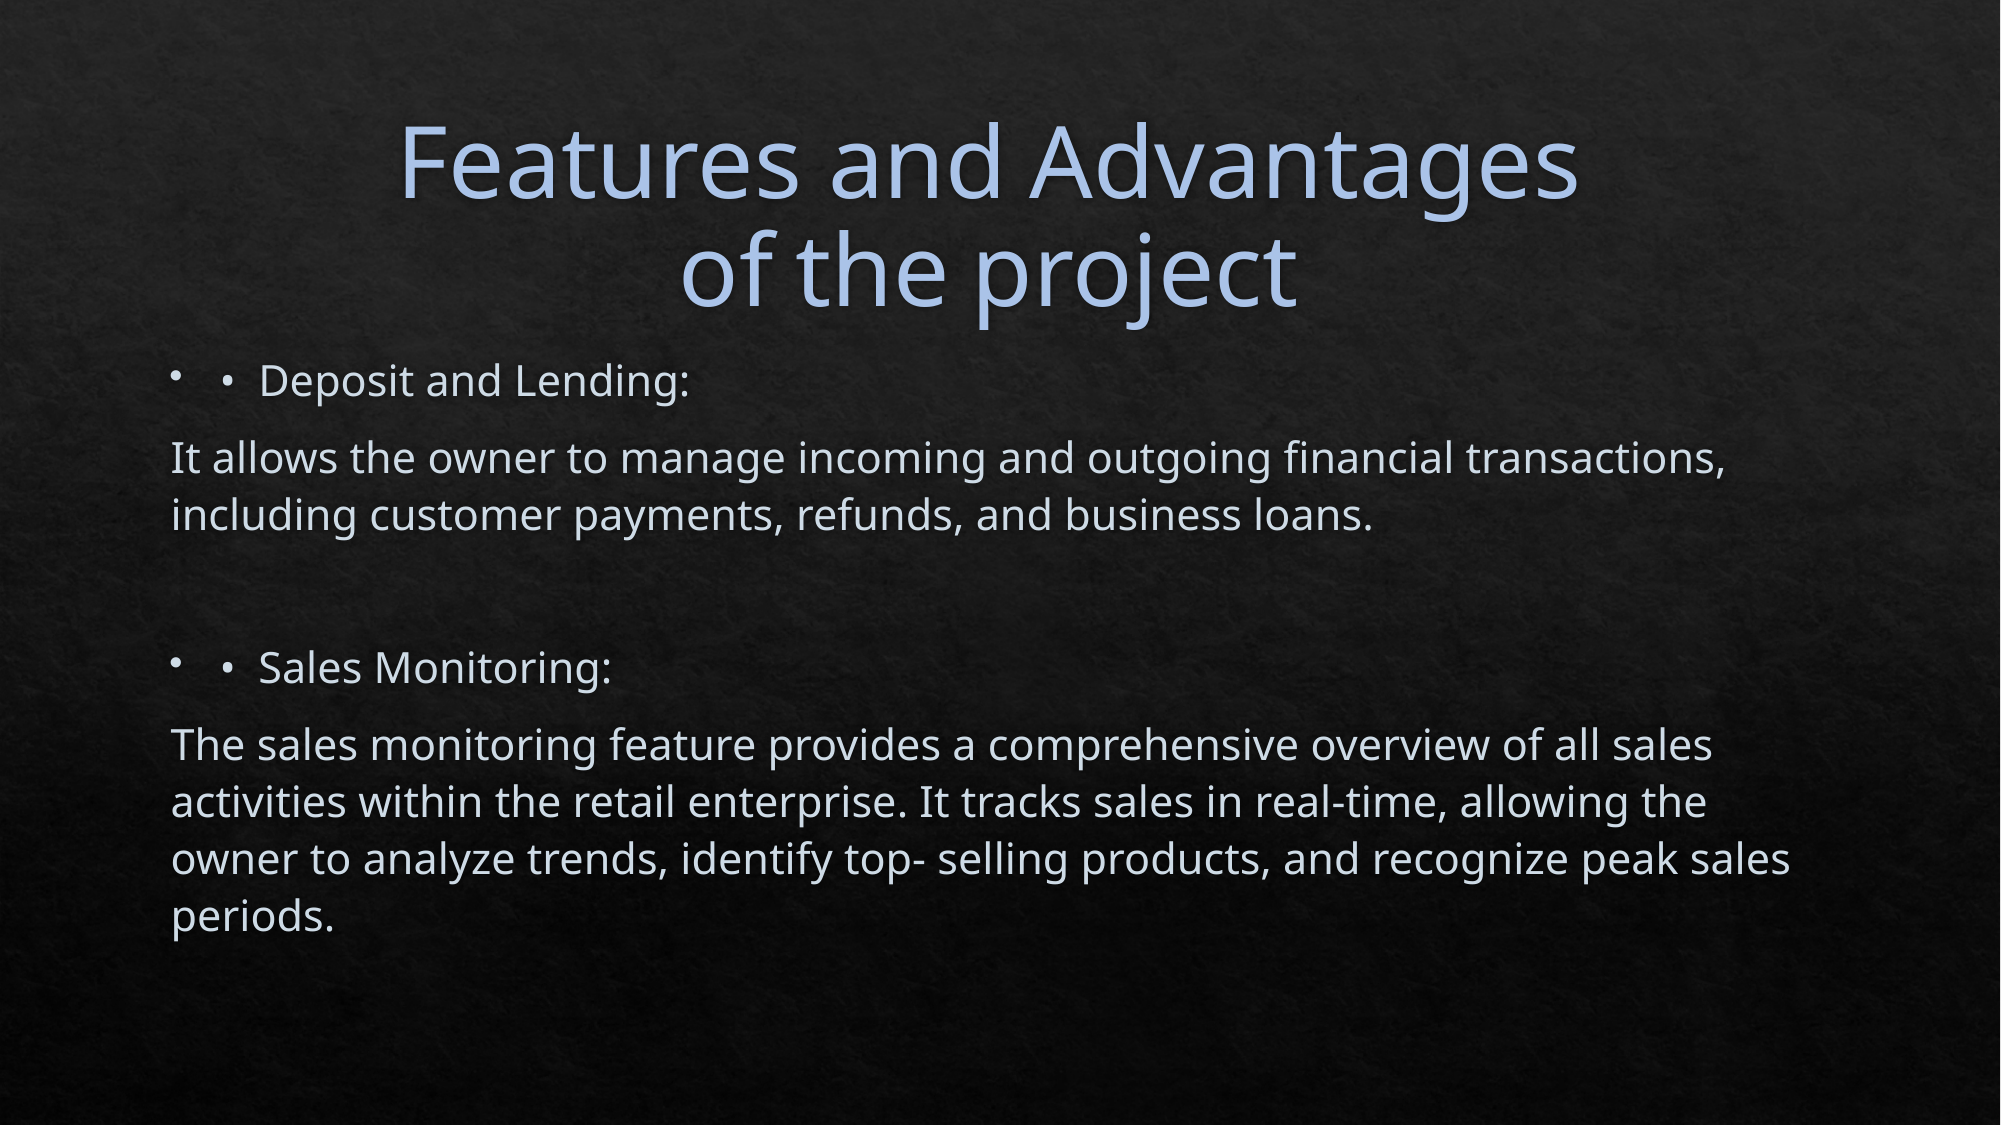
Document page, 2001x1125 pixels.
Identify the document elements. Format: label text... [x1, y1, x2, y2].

title Features and Advantages of the project [151, 99, 1849, 336]
list • Deposit and Lending: It allows the owner to manage incoming and outgoing financial transactions, including customer payments, refunds, and business loans. • Sales Monitoring: The sales monitoring feature provides a comprehensive overview of all sales activities within the retail enterprise. It tracks sales in real-time, allowing the owner to analyze trends, identify top- selling products, and recognize peak sales periods. [149, 340, 1849, 950]
